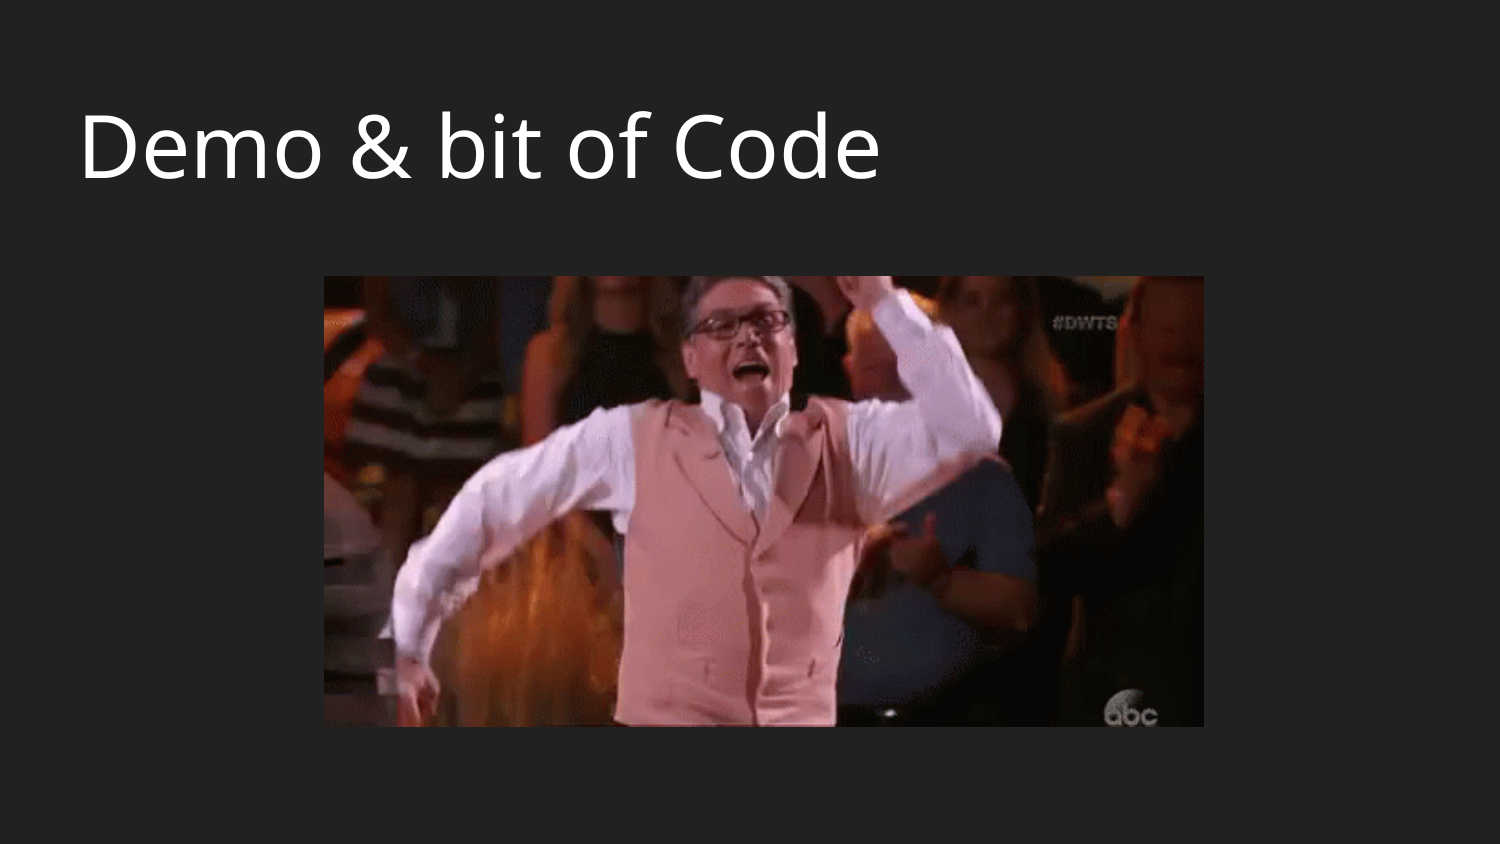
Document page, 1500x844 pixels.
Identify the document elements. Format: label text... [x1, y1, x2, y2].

picture [324, 276, 1204, 727]
text_box Demo & bit of Code [62, 60, 1412, 227]
